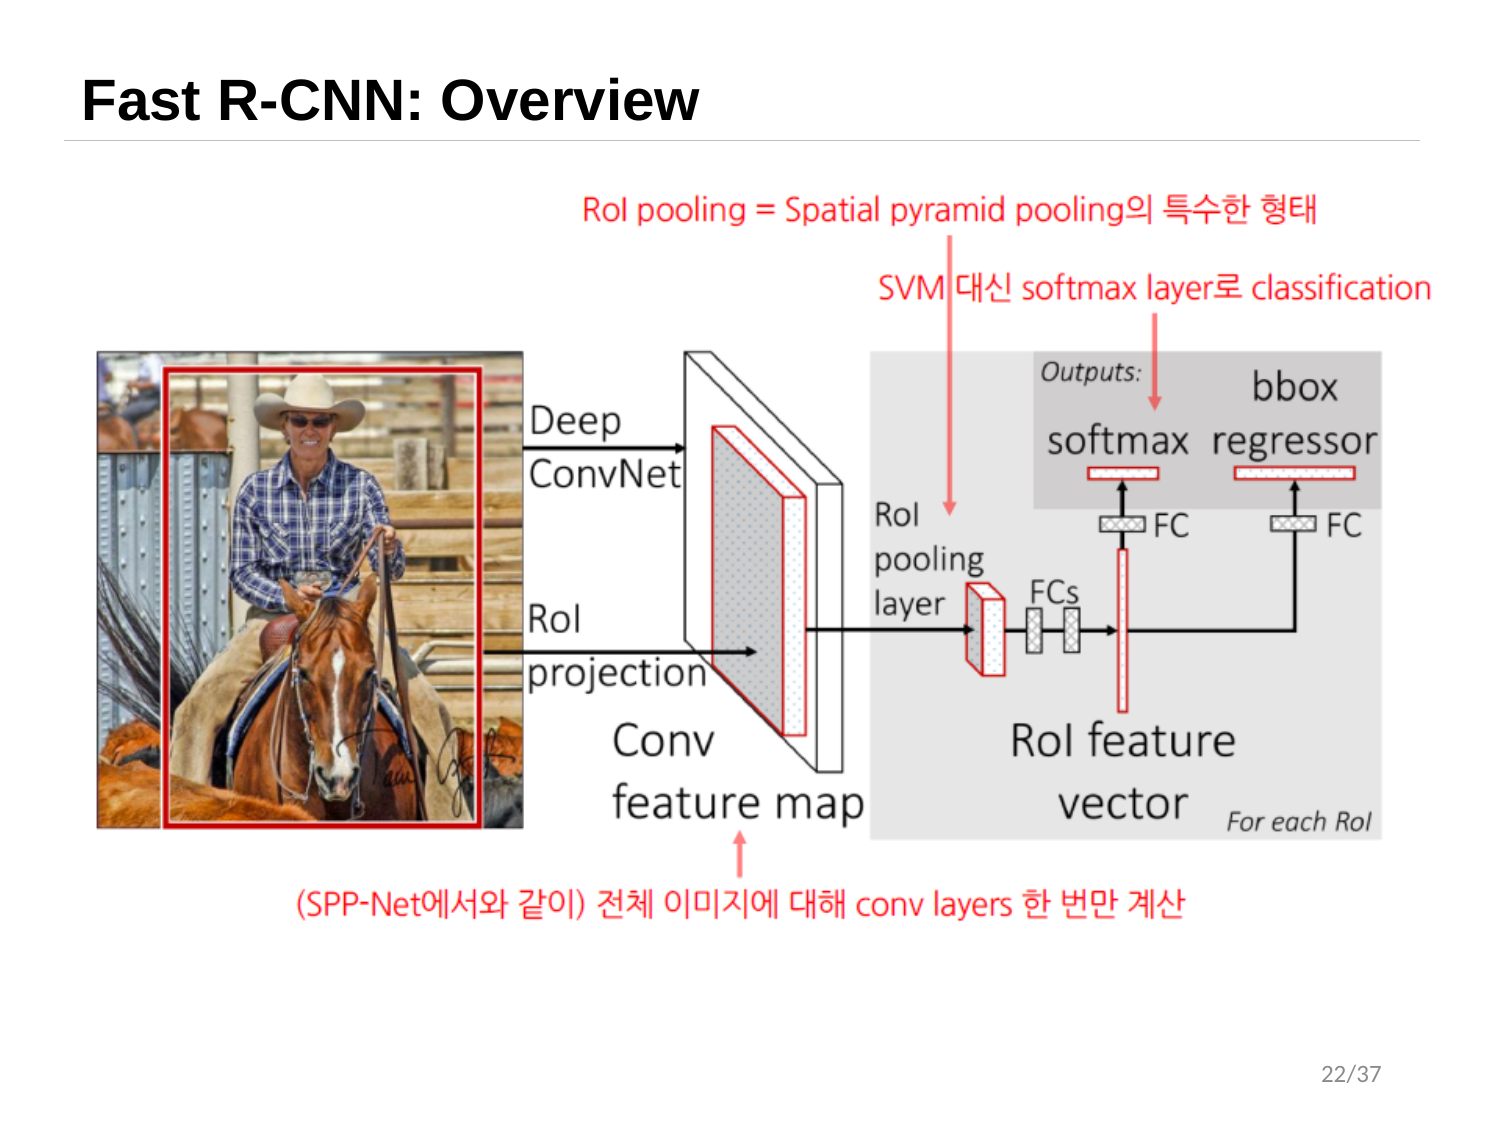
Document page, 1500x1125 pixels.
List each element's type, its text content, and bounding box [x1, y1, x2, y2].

slide_number 22 [1059, 1042, 1397, 1103]
text_box Fast R-CNN: Overview [66, 54, 716, 140]
picture [50, 187, 1450, 938]
